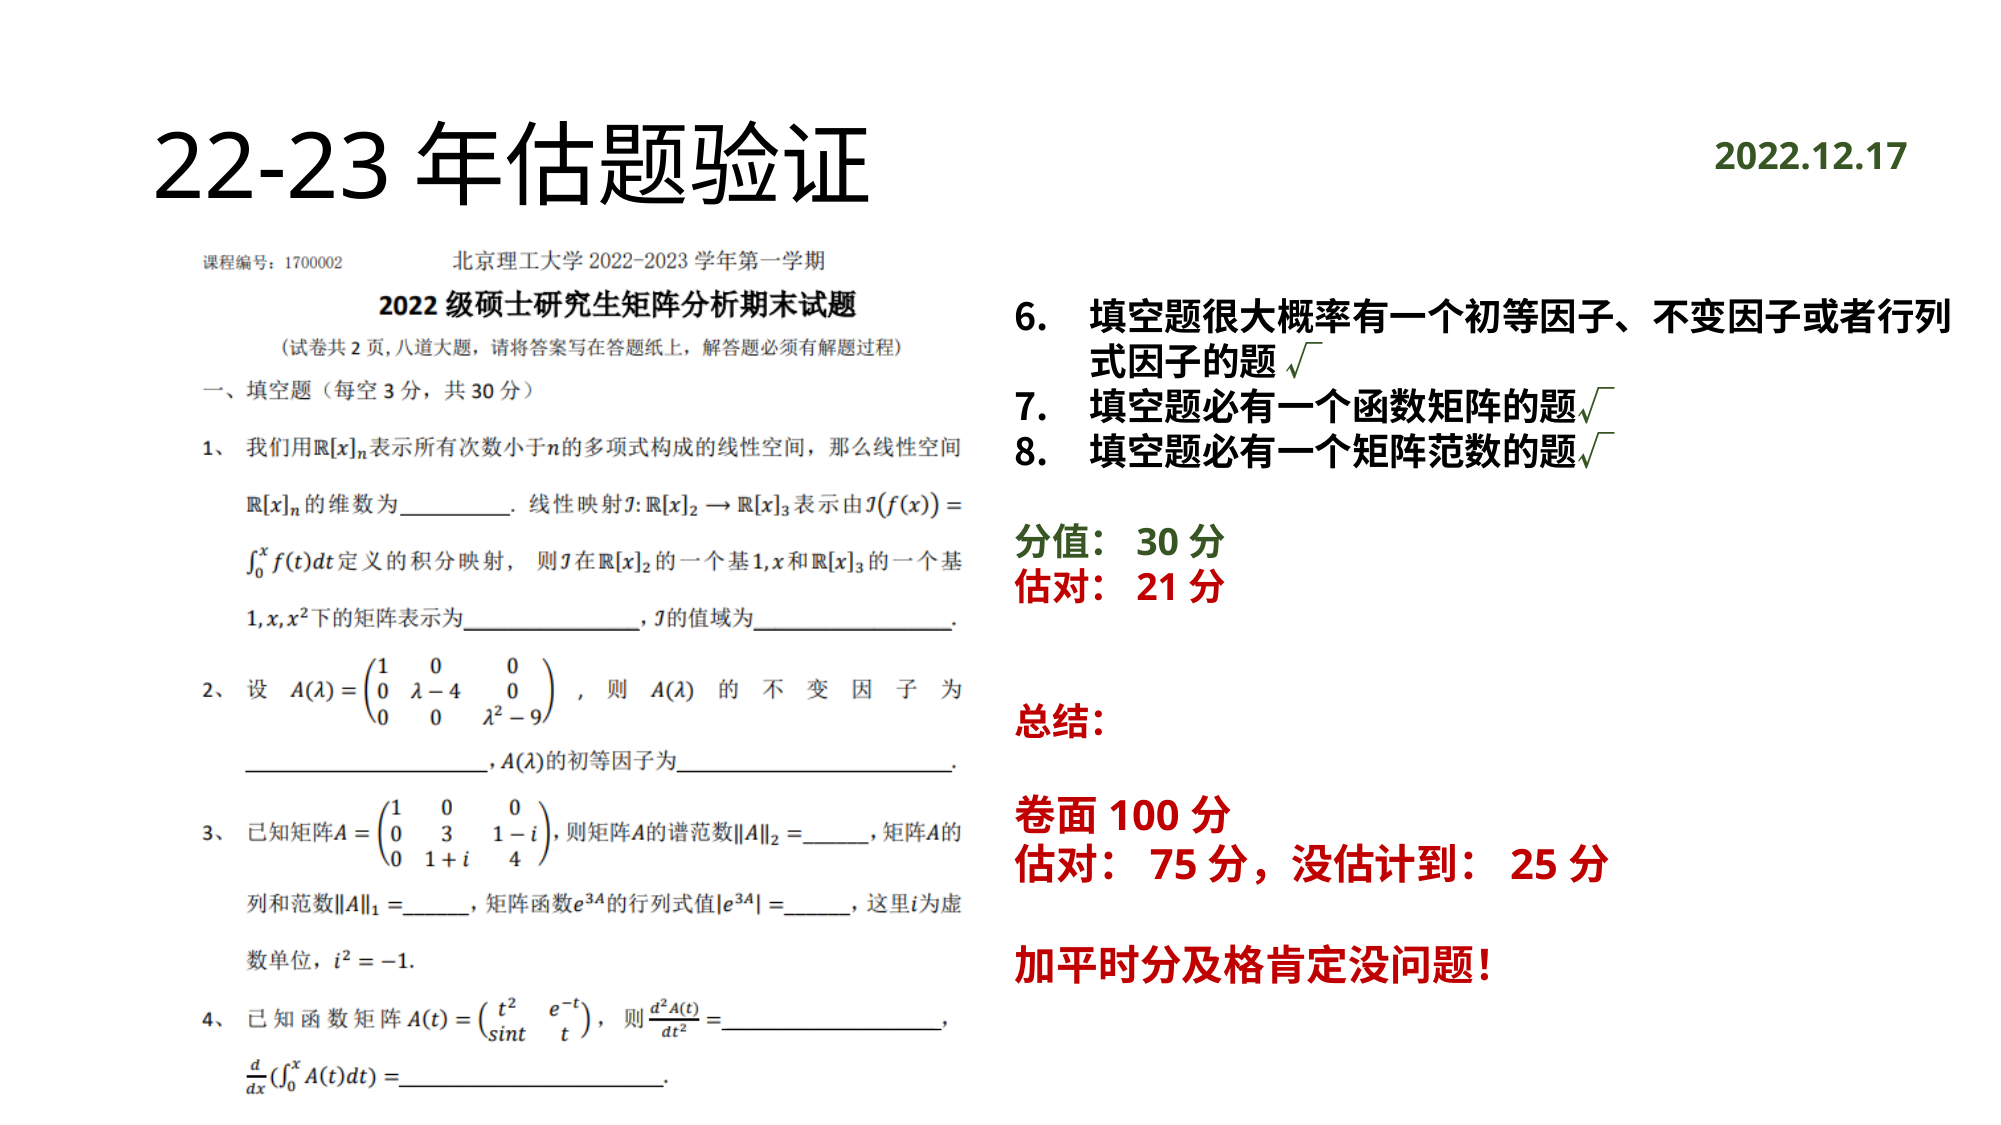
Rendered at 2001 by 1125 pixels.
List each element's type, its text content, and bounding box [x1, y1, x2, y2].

text_box 2022.12.17 [1699, 124, 1923, 184]
picture [51, 220, 1115, 1109]
title 22-23年估题验证 [137, 59, 1863, 278]
text_box 填空题很大概率有一个初等因子、不变因子或者行列式因子的题 √ 填空题必有一个函数矩阵的题√ 填空题必有一个矩阵范数的题√ 分值：30分 估对：21分 总结： 卷面100分 估对：75分，没估计到：25分 加平时分及格肯定没问题！ [1115, 285, 2000, 996]
